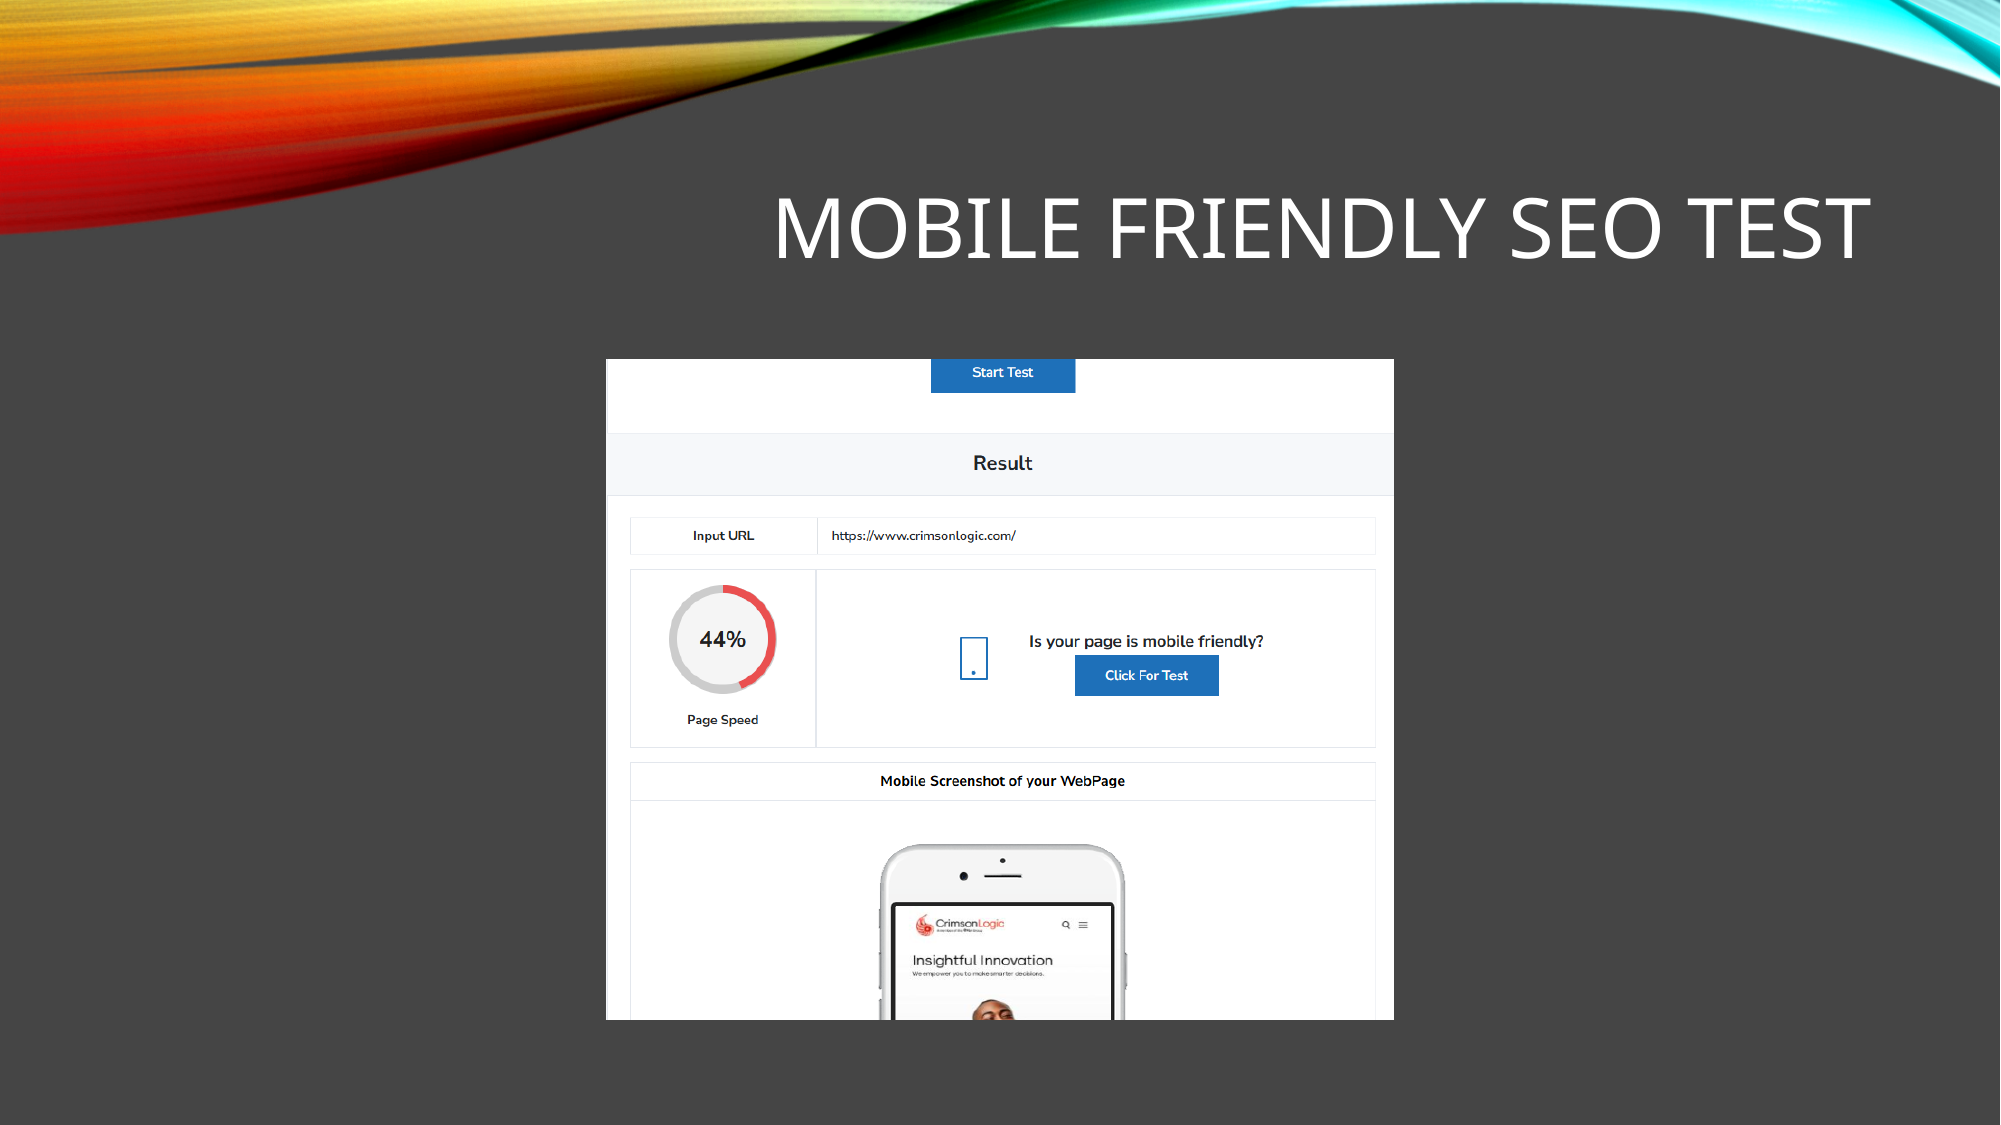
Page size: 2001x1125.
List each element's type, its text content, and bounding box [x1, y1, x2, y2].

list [606, 359, 1394, 1021]
picture [0, 0, 2000, 237]
title Mobile friendly seo test [474, 125, 1888, 338]
